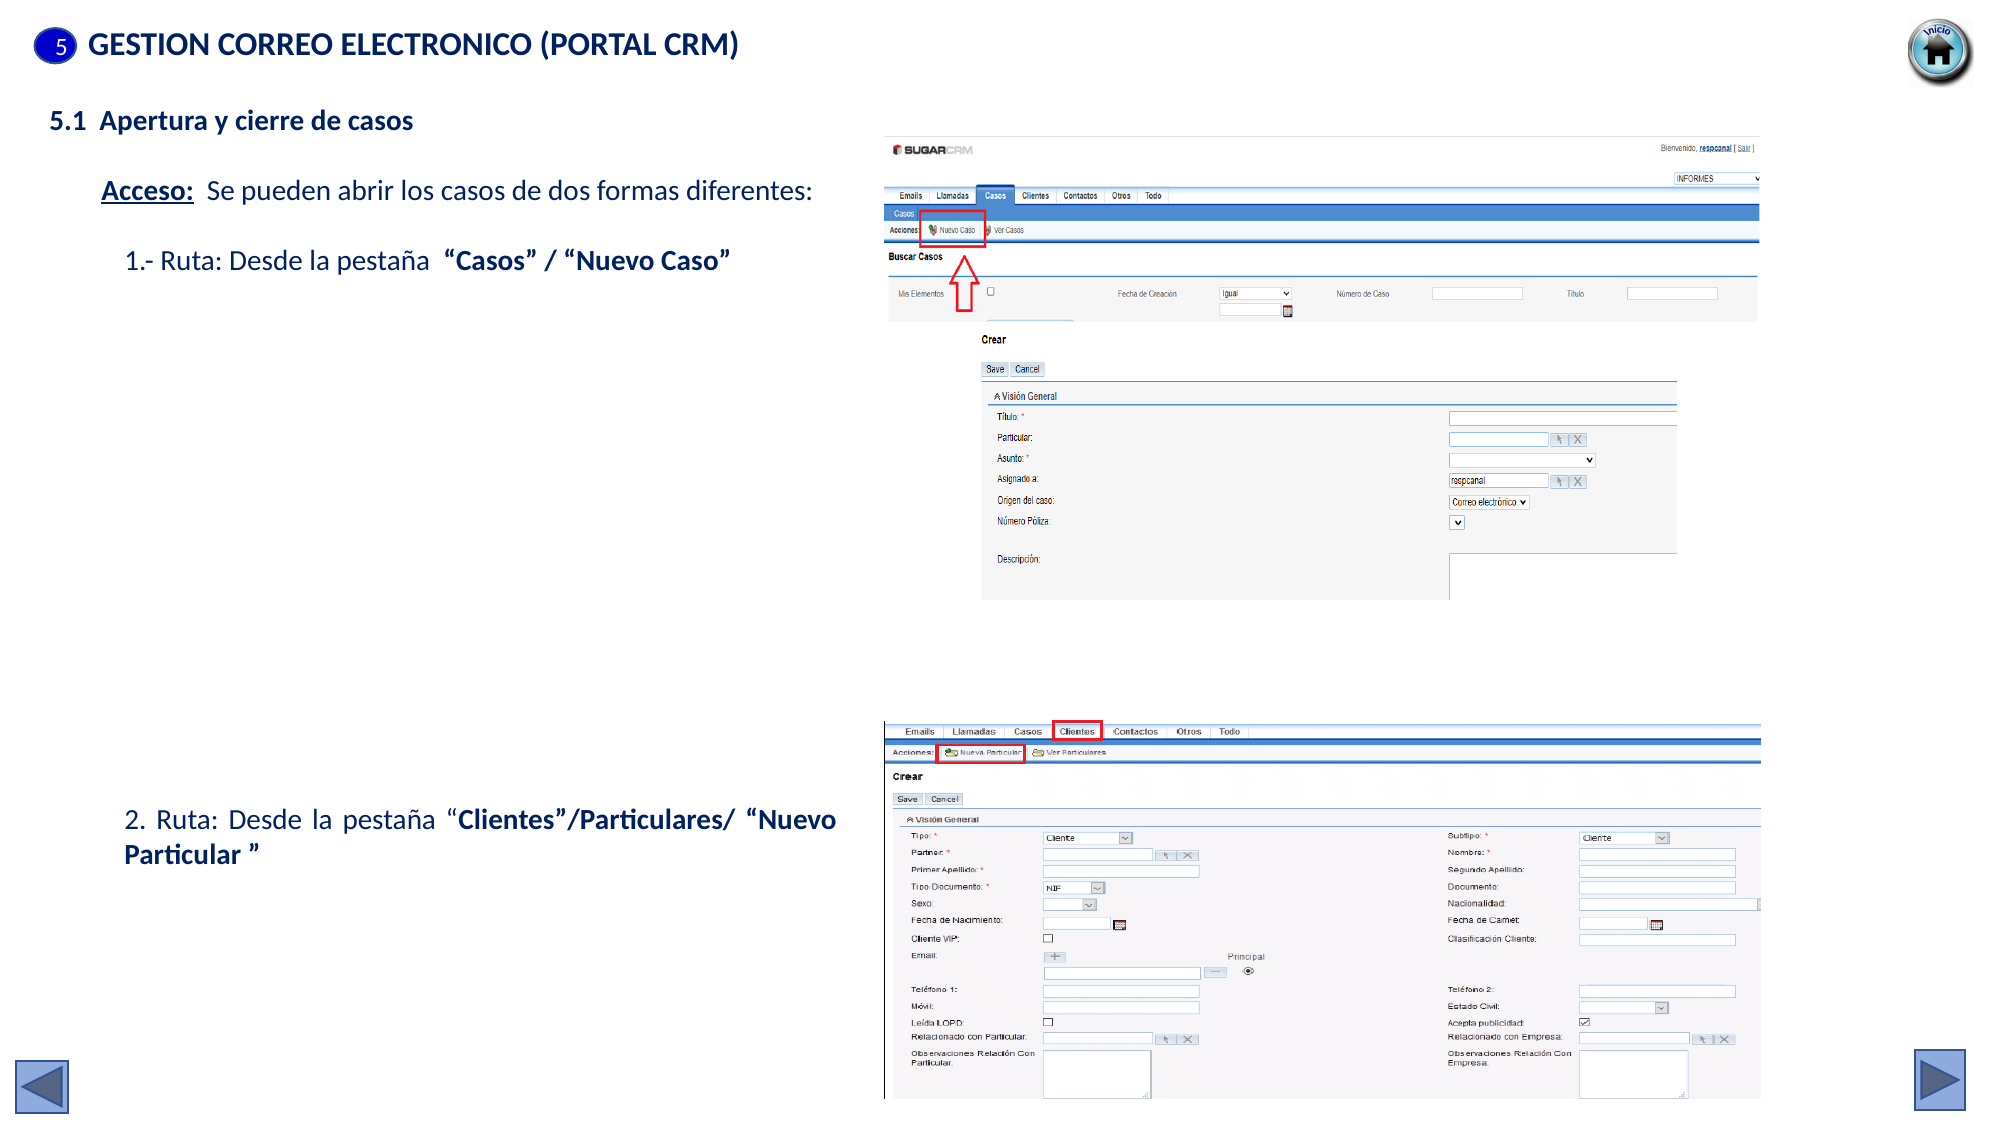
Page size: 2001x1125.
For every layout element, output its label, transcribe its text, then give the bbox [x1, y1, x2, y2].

text_box [1914, 1049, 1966, 1111]
text_box GESTION CORREO ELECTRONICO (PORTAL CRM) [61, 16, 1217, 106]
text_box 5.1 Apertura y cierre de casos Acceso: Se pueden abrir los casos de dos formas diferentes: 1.- Ruta: Desde la pestaña “Casos” / “Nuevo Caso” 2. Ruta: Desde la pestaña “Clientes”/Particulares/ “Nuevo Particular ” [34, 58, 852, 1125]
picture [883, 135, 1761, 603]
picture [1908, 18, 1974, 88]
text_box [15, 1060, 69, 1114]
text_box 5 [33, 27, 78, 65]
picture [883, 718, 1761, 1107]
